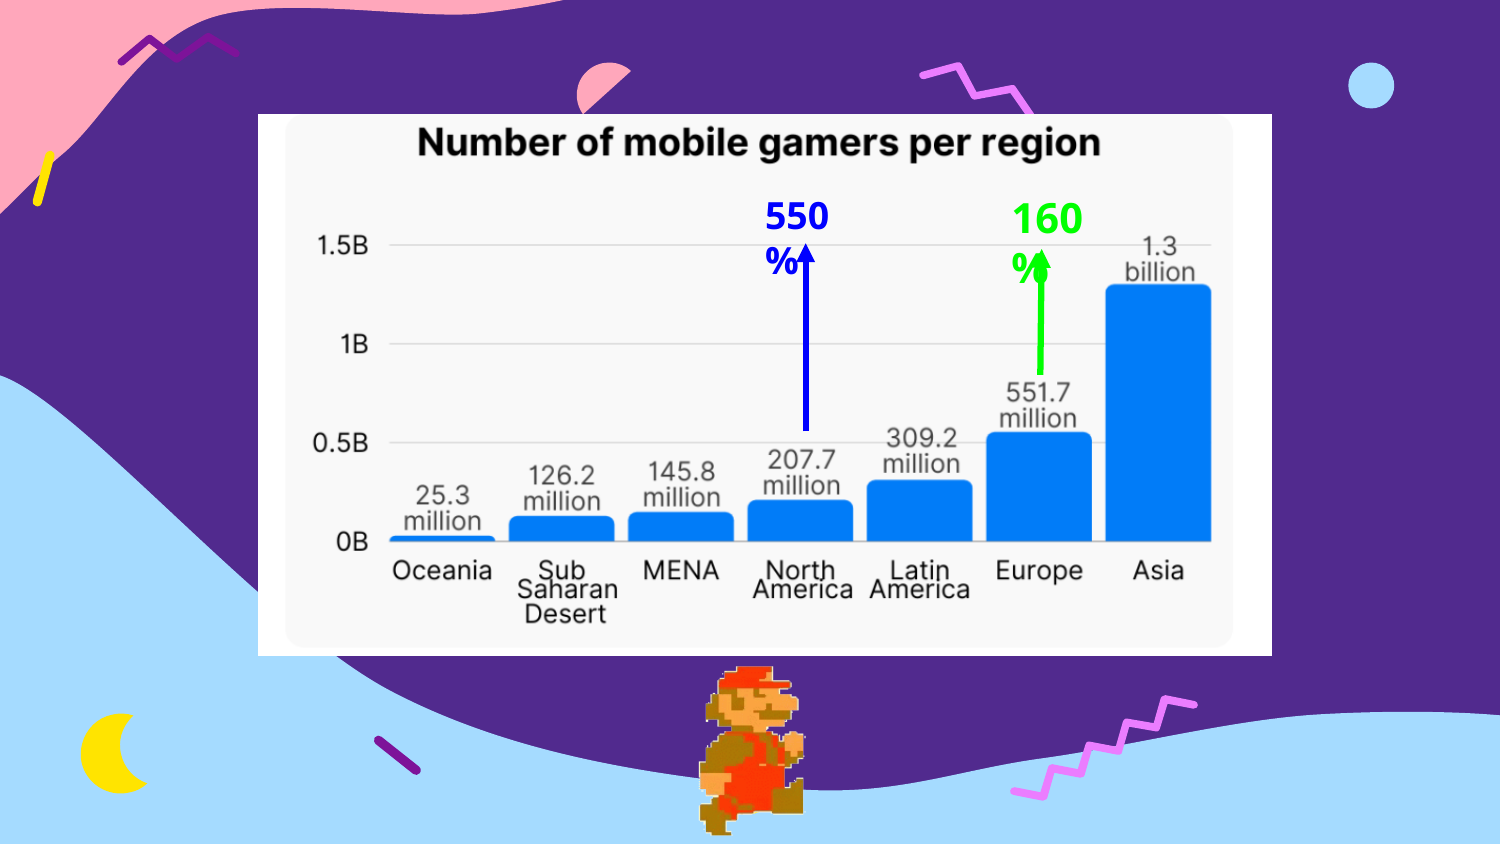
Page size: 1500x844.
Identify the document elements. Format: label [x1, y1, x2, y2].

picture [257, 113, 1272, 844]
